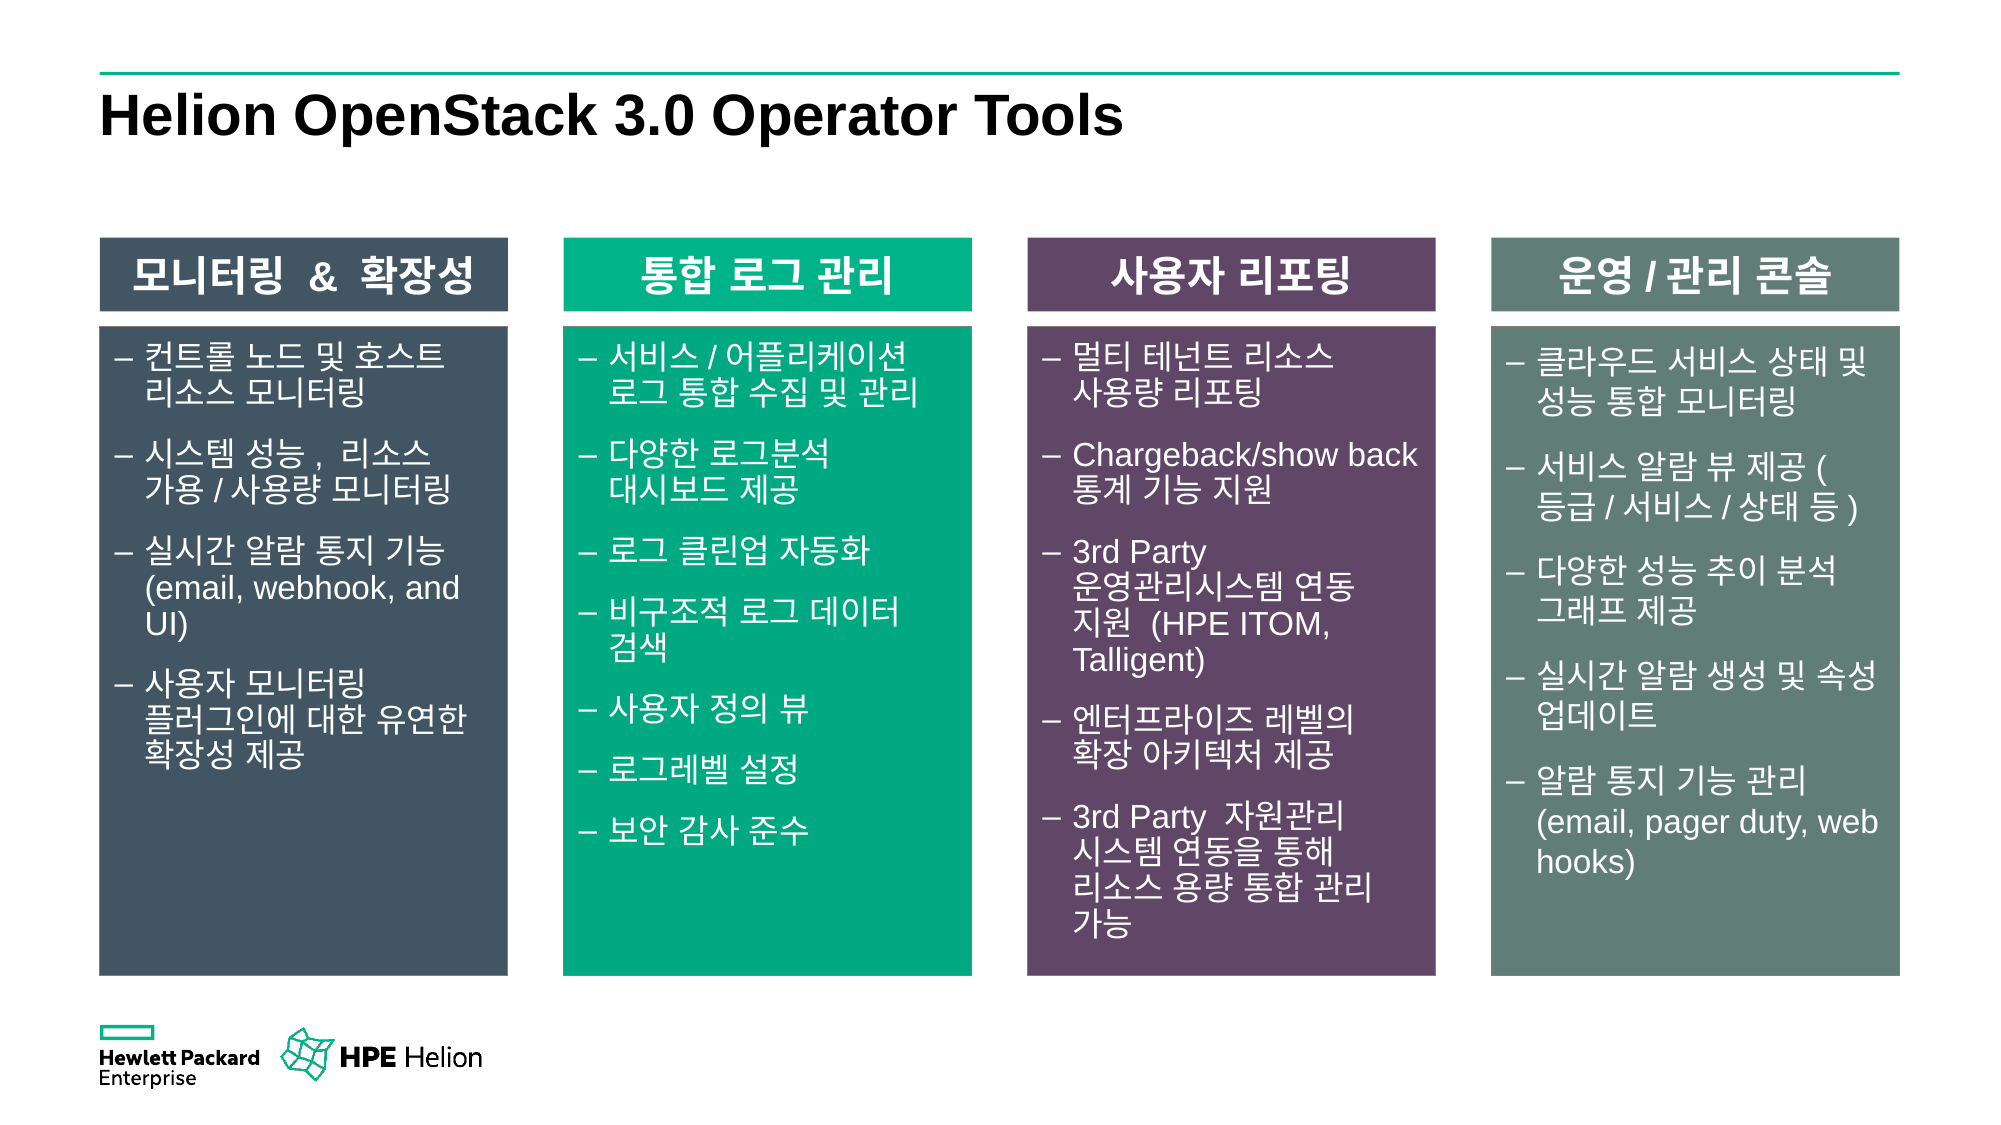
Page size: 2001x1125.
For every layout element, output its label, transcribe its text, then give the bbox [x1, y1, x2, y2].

text_box 운영/관리 콘솔 [1490, 237, 1900, 312]
text_box 멀티 테넌트 리소스 사용량 리포팅 Chargeback/show back 통계 기능 지원 3rd Party 운영관리시스템 연동 지원 (HPE ITOM, Talligent) 엔터프라이즈 레벨의 확장 아키텍처 제공 3rd Party 자원관리 시스템 연동을 통해 리소스 용량 통합 관리 가능 [1027, 326, 1436, 976]
title Helion OpenStack 3.0 Operator Tools [99, 85, 1900, 225]
picture [279, 1026, 482, 1082]
text_box 사용자 리포팅 [1027, 237, 1437, 312]
text_box 클라우드 서비스 상태 및 성능 통합 모니터링 서비스 알람 뷰 제공(등급/서비스/상태 등) 다양한 성능 추이 분석 그래프 제공 실시간 알람 생성 및 속성 업데이트 알람 통지 기능 관리(email, pager duty, web hooks) [1491, 326, 1900, 976]
text_box 통합 로그 관리 [563, 237, 973, 312]
text_box 서비스/어플리케이션 로그 통합 수집 및 관리 다양한 로그분석 대시보드 제공 로그 클린업 자동화 비구조적 로그 데이터 검색 사용자 정의 뷰 로그레벨 설정 보안 감사 준수 [563, 326, 972, 976]
text_box 모니터링 & 확장성 [99, 237, 509, 312]
text_box 컨트롤 노드 및 호스트 리소스 모니터링 시스템 성능, 리소스 가용/사용량 모니터링 실시간 알람 통지 기능(email, webhook, and UI) 사용자 모니터링 플러그인에 대한 유연한 확장성 제공 [99, 326, 508, 976]
